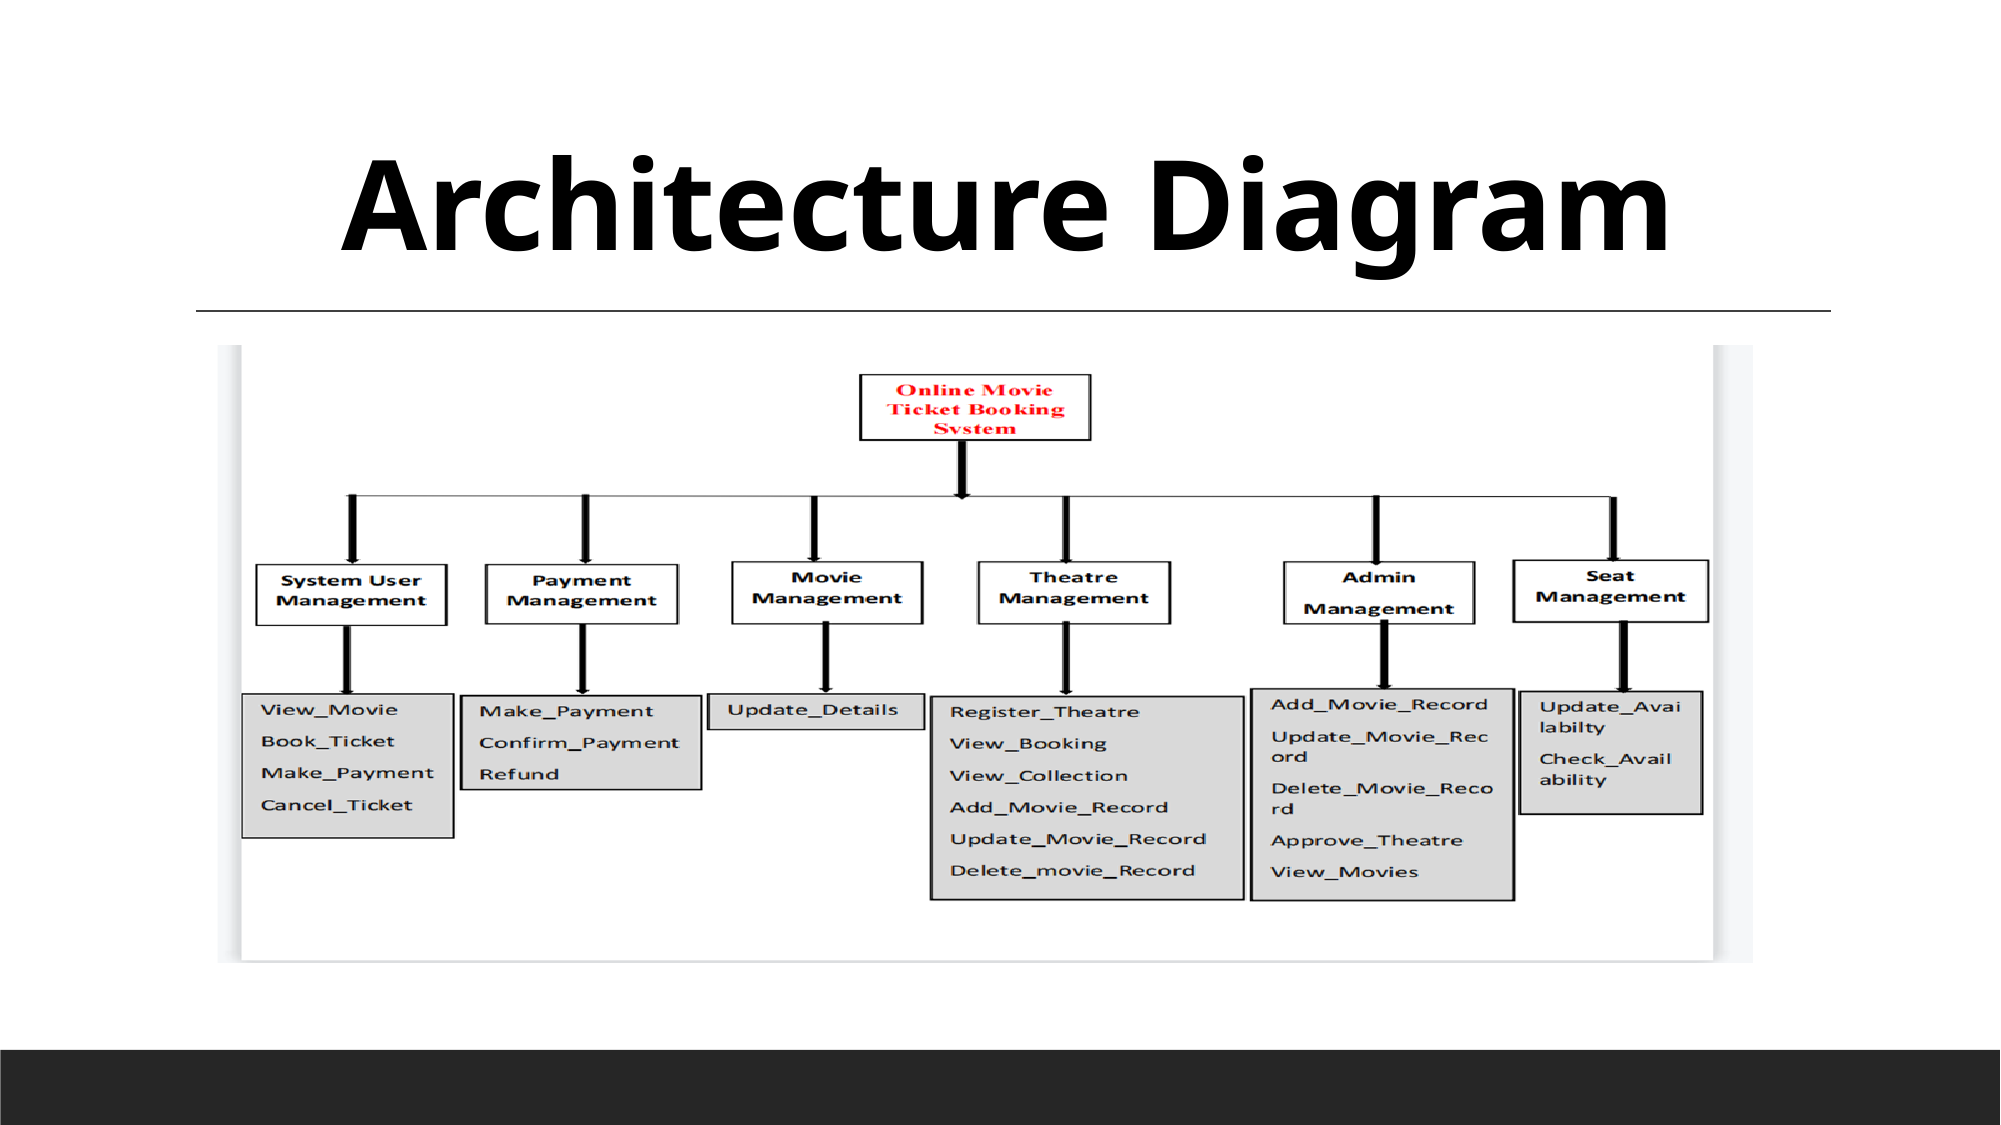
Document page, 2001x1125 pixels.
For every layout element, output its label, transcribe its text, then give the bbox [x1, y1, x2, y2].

title Architecture Diagram [52, 47, 1964, 285]
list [217, 345, 1754, 964]
